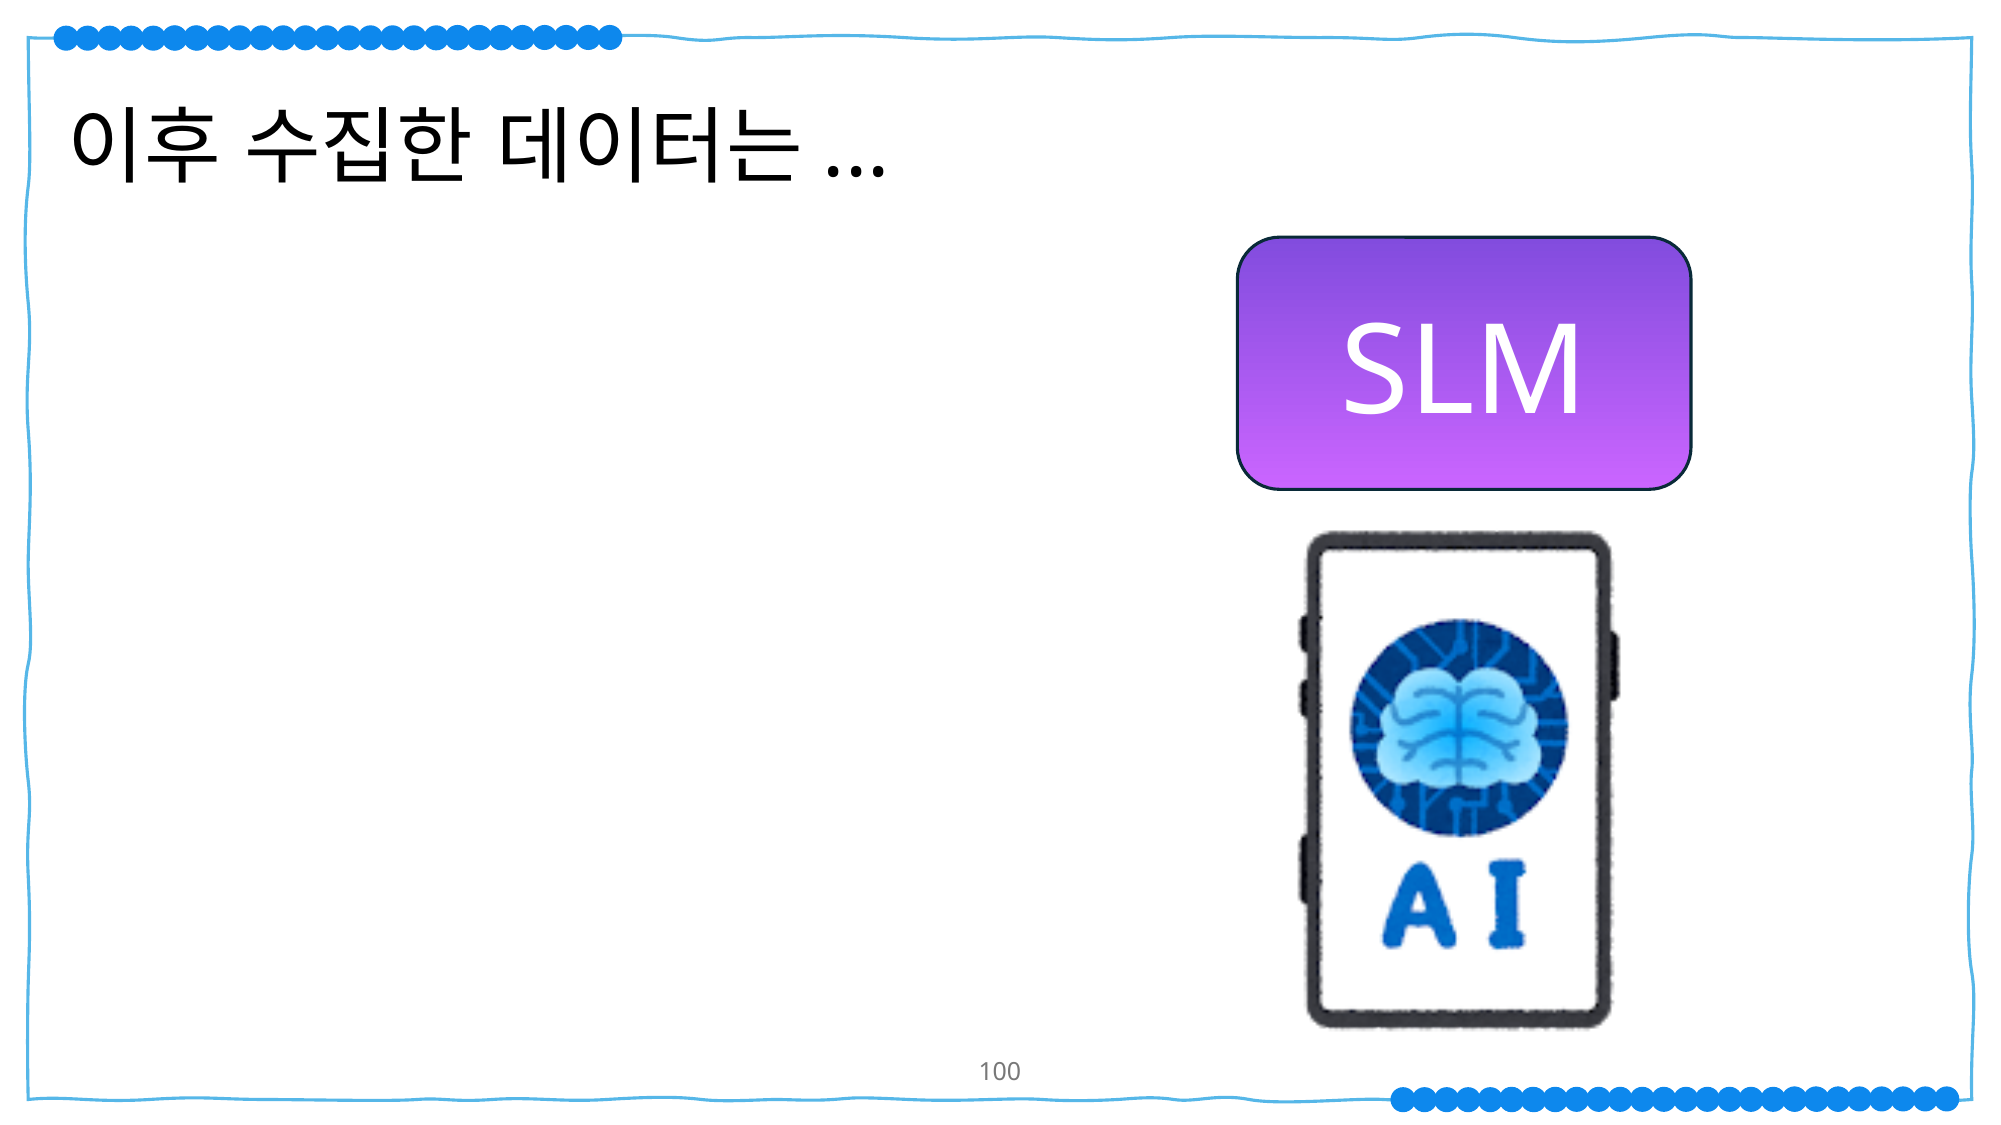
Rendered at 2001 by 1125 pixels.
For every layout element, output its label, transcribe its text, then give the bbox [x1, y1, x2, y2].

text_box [53, 24, 623, 52]
text_box [22, 32, 1976, 1104]
slide_number 99 [1094, 1099, 1225, 1103]
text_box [1389, 1085, 1960, 1113]
picture [1187, 507, 1733, 1054]
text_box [1365, 180, 1570, 507]
